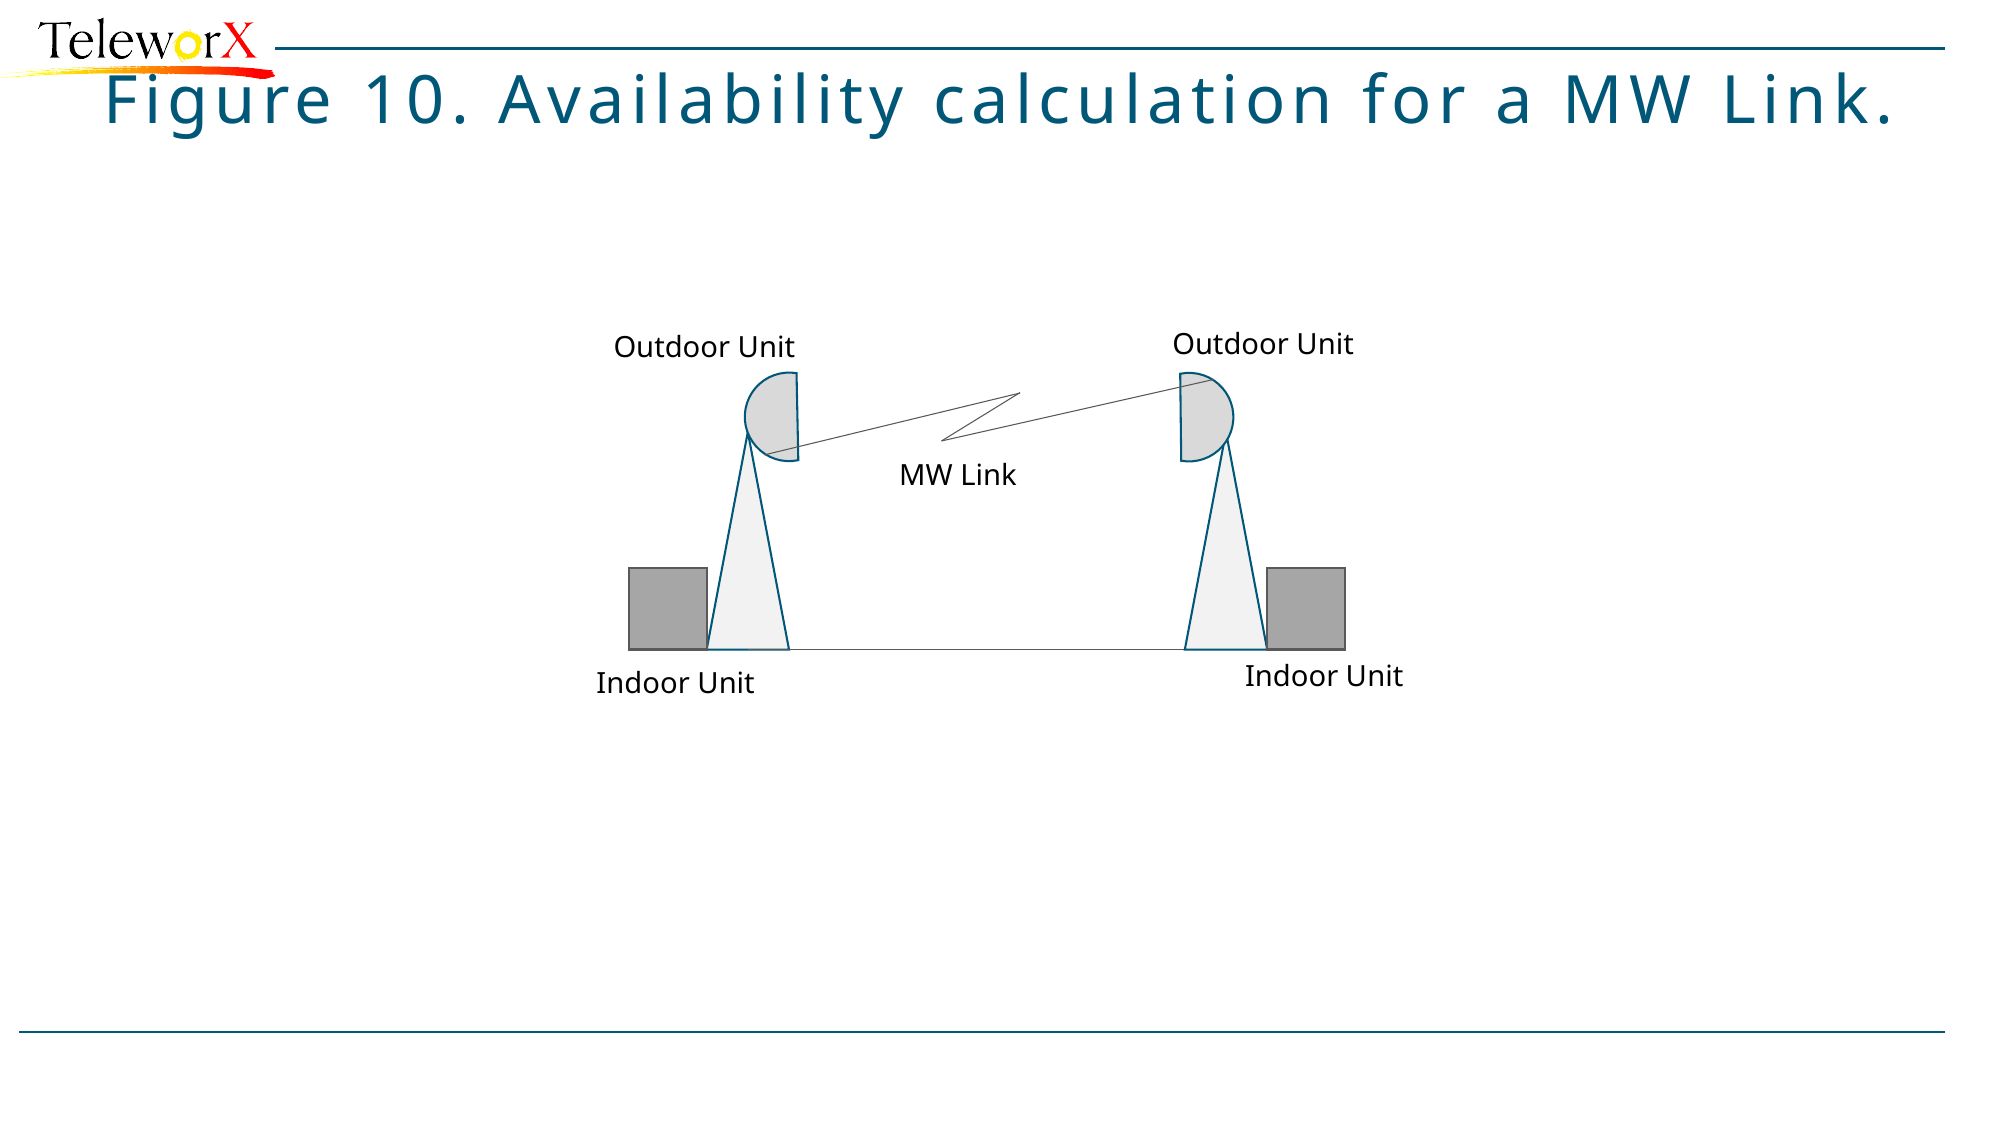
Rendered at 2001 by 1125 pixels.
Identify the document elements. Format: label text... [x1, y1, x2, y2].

title Figure 10. Availability calculation for a MW Link. [0, 54, 2000, 145]
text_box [586, 318, 1414, 708]
picture [0, 17, 276, 54]
